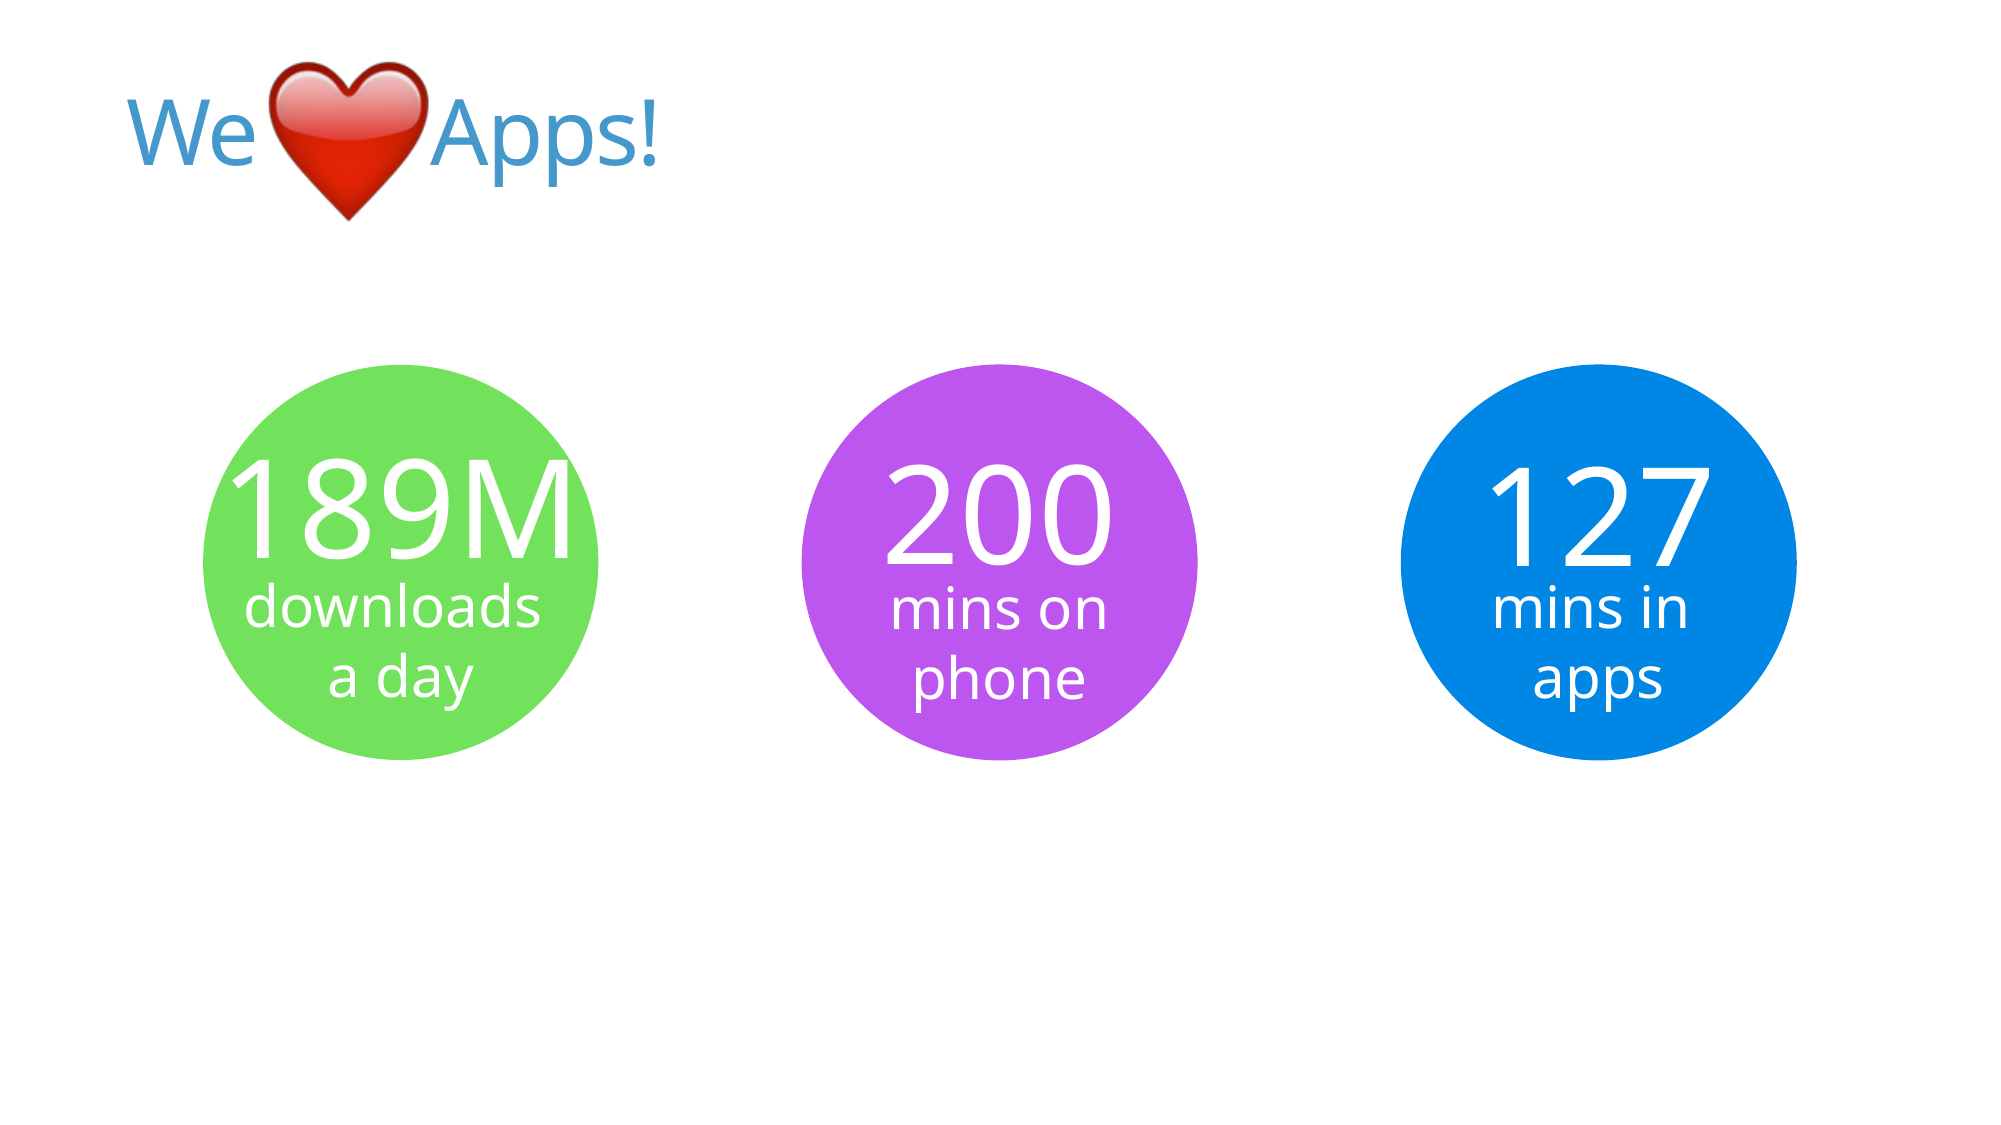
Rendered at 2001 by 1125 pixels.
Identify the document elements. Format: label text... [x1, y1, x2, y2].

picture [257, 50, 441, 234]
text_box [801, 364, 1198, 761]
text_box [1400, 364, 1798, 761]
title We Apps! [102, 37, 1828, 200]
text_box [202, 364, 599, 761]
